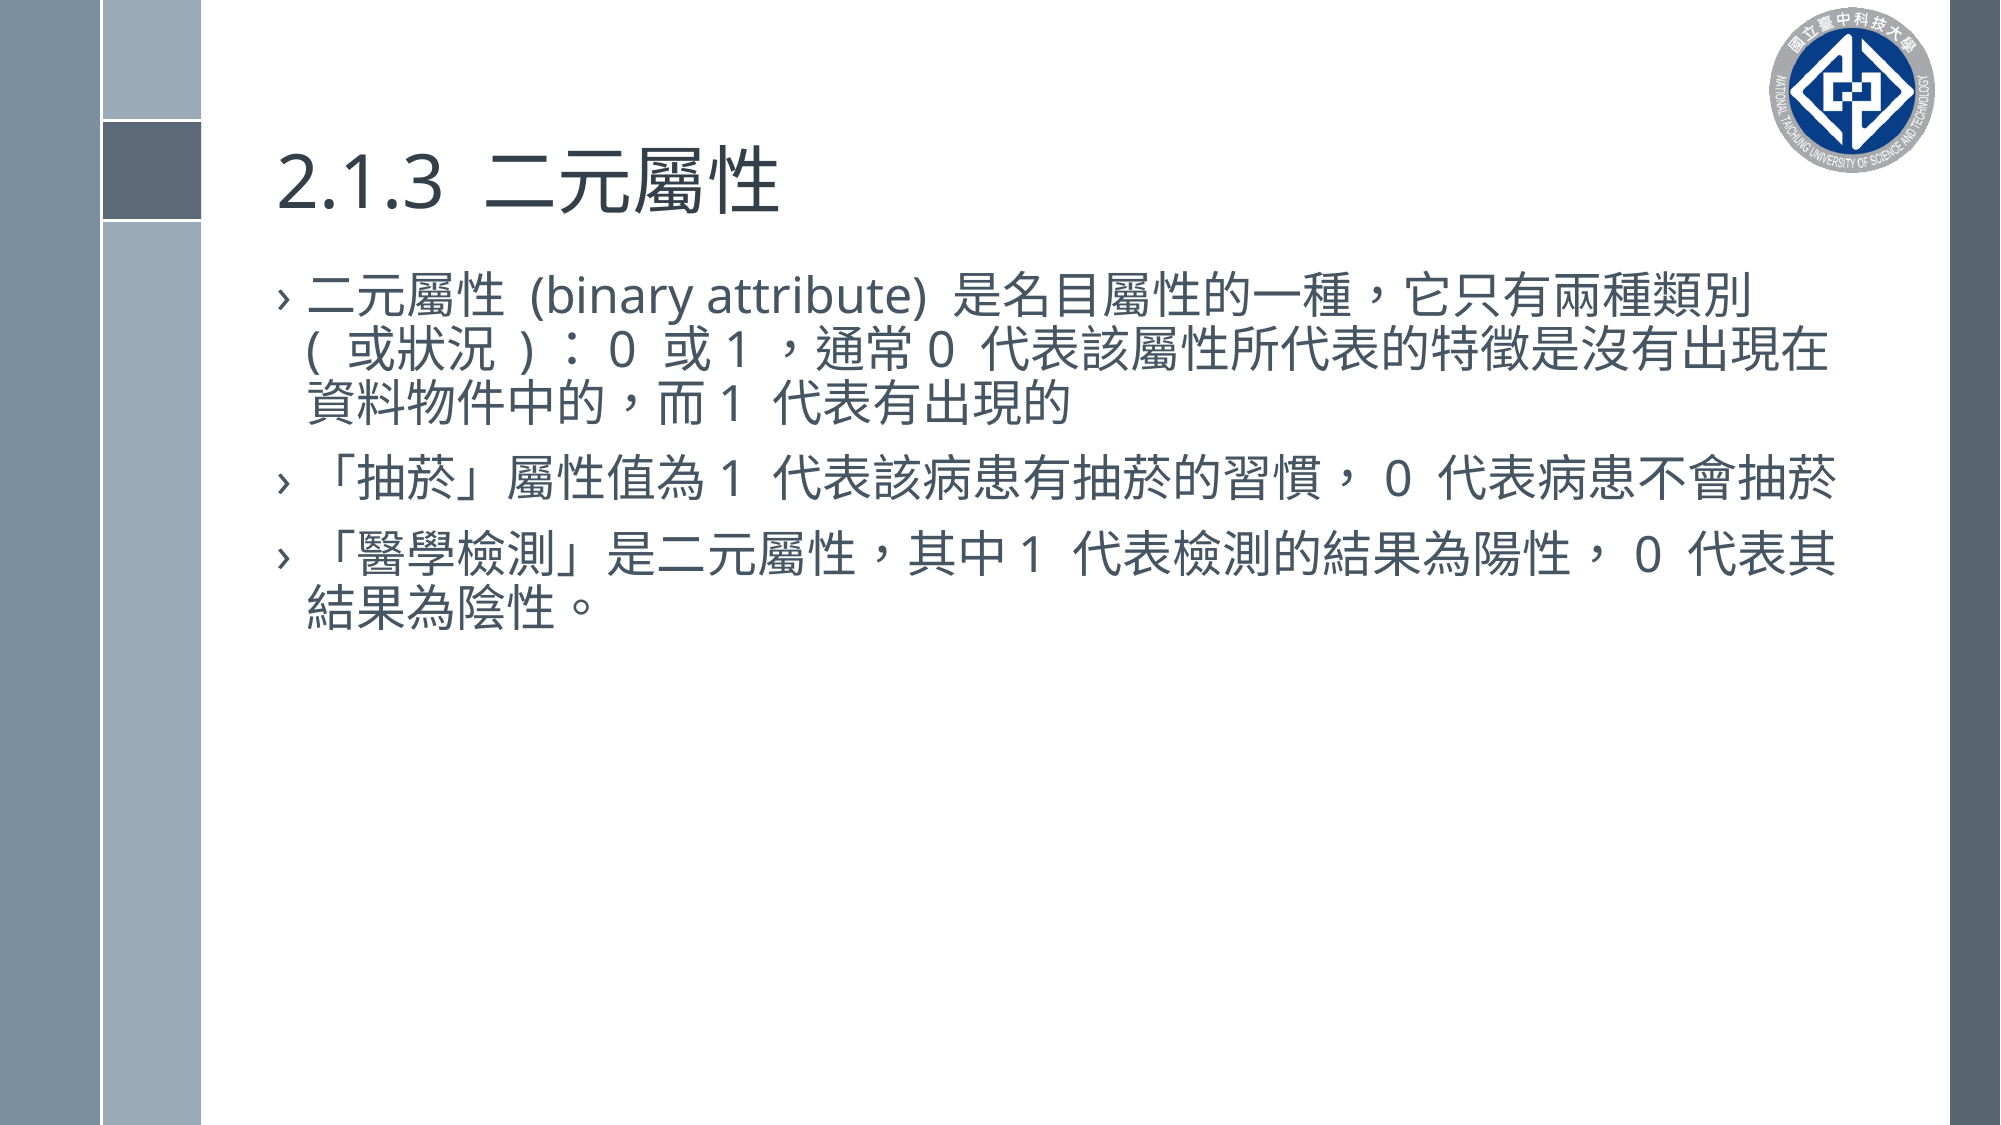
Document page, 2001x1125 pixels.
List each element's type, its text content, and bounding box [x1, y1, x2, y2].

picture [1769, 7, 1935, 173]
list 二元屬性 (binary attribute) 是名目屬性的一種，它只有兩種類別 ( 或狀況 )：0 或1，通常0 代表該屬性所代表的特徵是沒有出現在資料物件中的，而1 代表有出現的 「抽菸」屬性值為1 代表該病患有抽菸的習慣，0 代表病患不會抽菸 「醫學檢測」是二元屬性，其中1 代表檢測的結果為陽性，0 代表其結果為陰性。 [261, 262, 1867, 1013]
title 2.1.3 二元屬性 [261, 29, 1867, 233]
